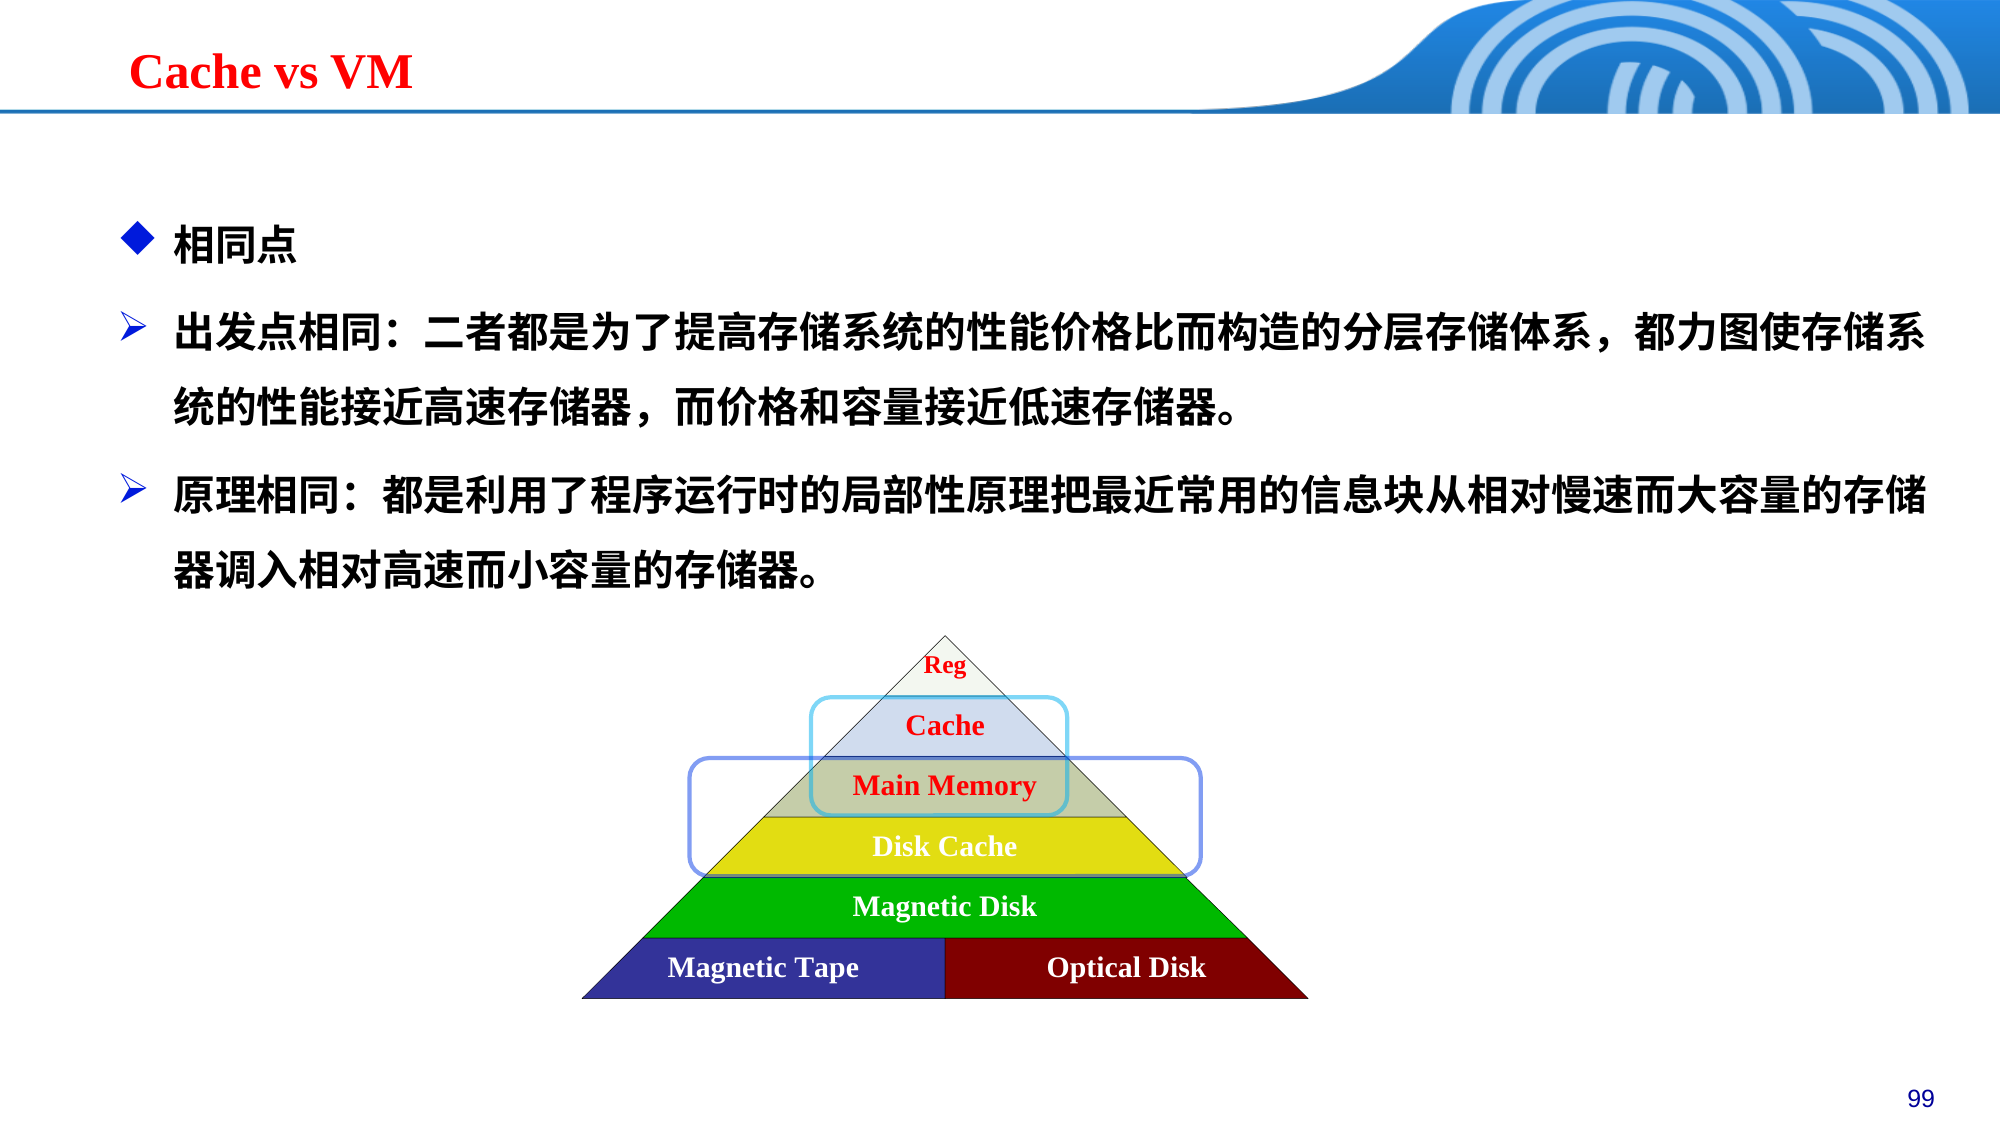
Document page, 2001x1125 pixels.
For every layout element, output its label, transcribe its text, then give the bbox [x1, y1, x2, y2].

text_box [578, 632, 1312, 1002]
text_box Cache vs VM [43, 42, 906, 104]
picture [0, 0, 2000, 114]
text_box 相同点 出发点相同：二者都是为了提高存储系统的性能价格比而构造的分层存储体系，都力图使存储系统的性能接近高速存储器，而价格和容量接近低速存储器。 原理相同：都是利用了程序运行时的局部性原理把最近常用的信息块从相对慢速而大容量的存储器调入相对高速而小容量的存储器。 [102, 186, 1957, 602]
